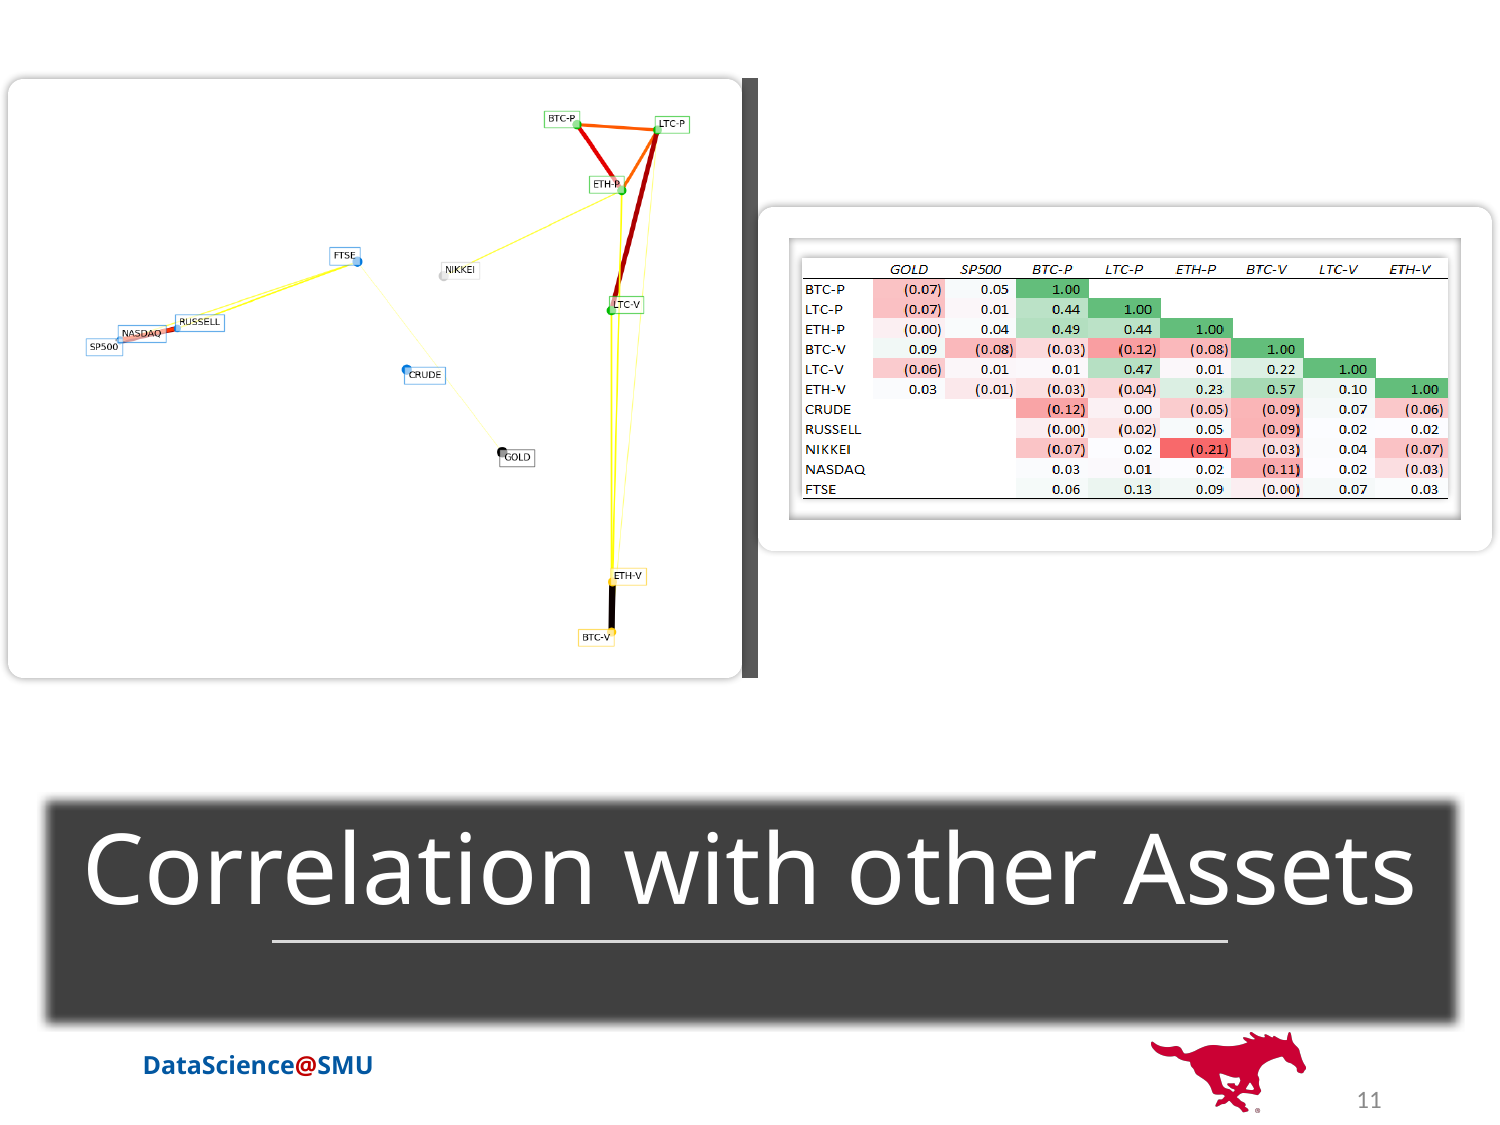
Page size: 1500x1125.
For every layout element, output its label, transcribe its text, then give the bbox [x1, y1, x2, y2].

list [39, 109, 711, 647]
slide_number 11 [1059, 1069, 1397, 1125]
text_box [63, 818, 1440, 1007]
picture [1151, 1032, 1306, 1069]
picture [789, 238, 1461, 520]
title Correlation with other Assets [64, 780, 1436, 933]
